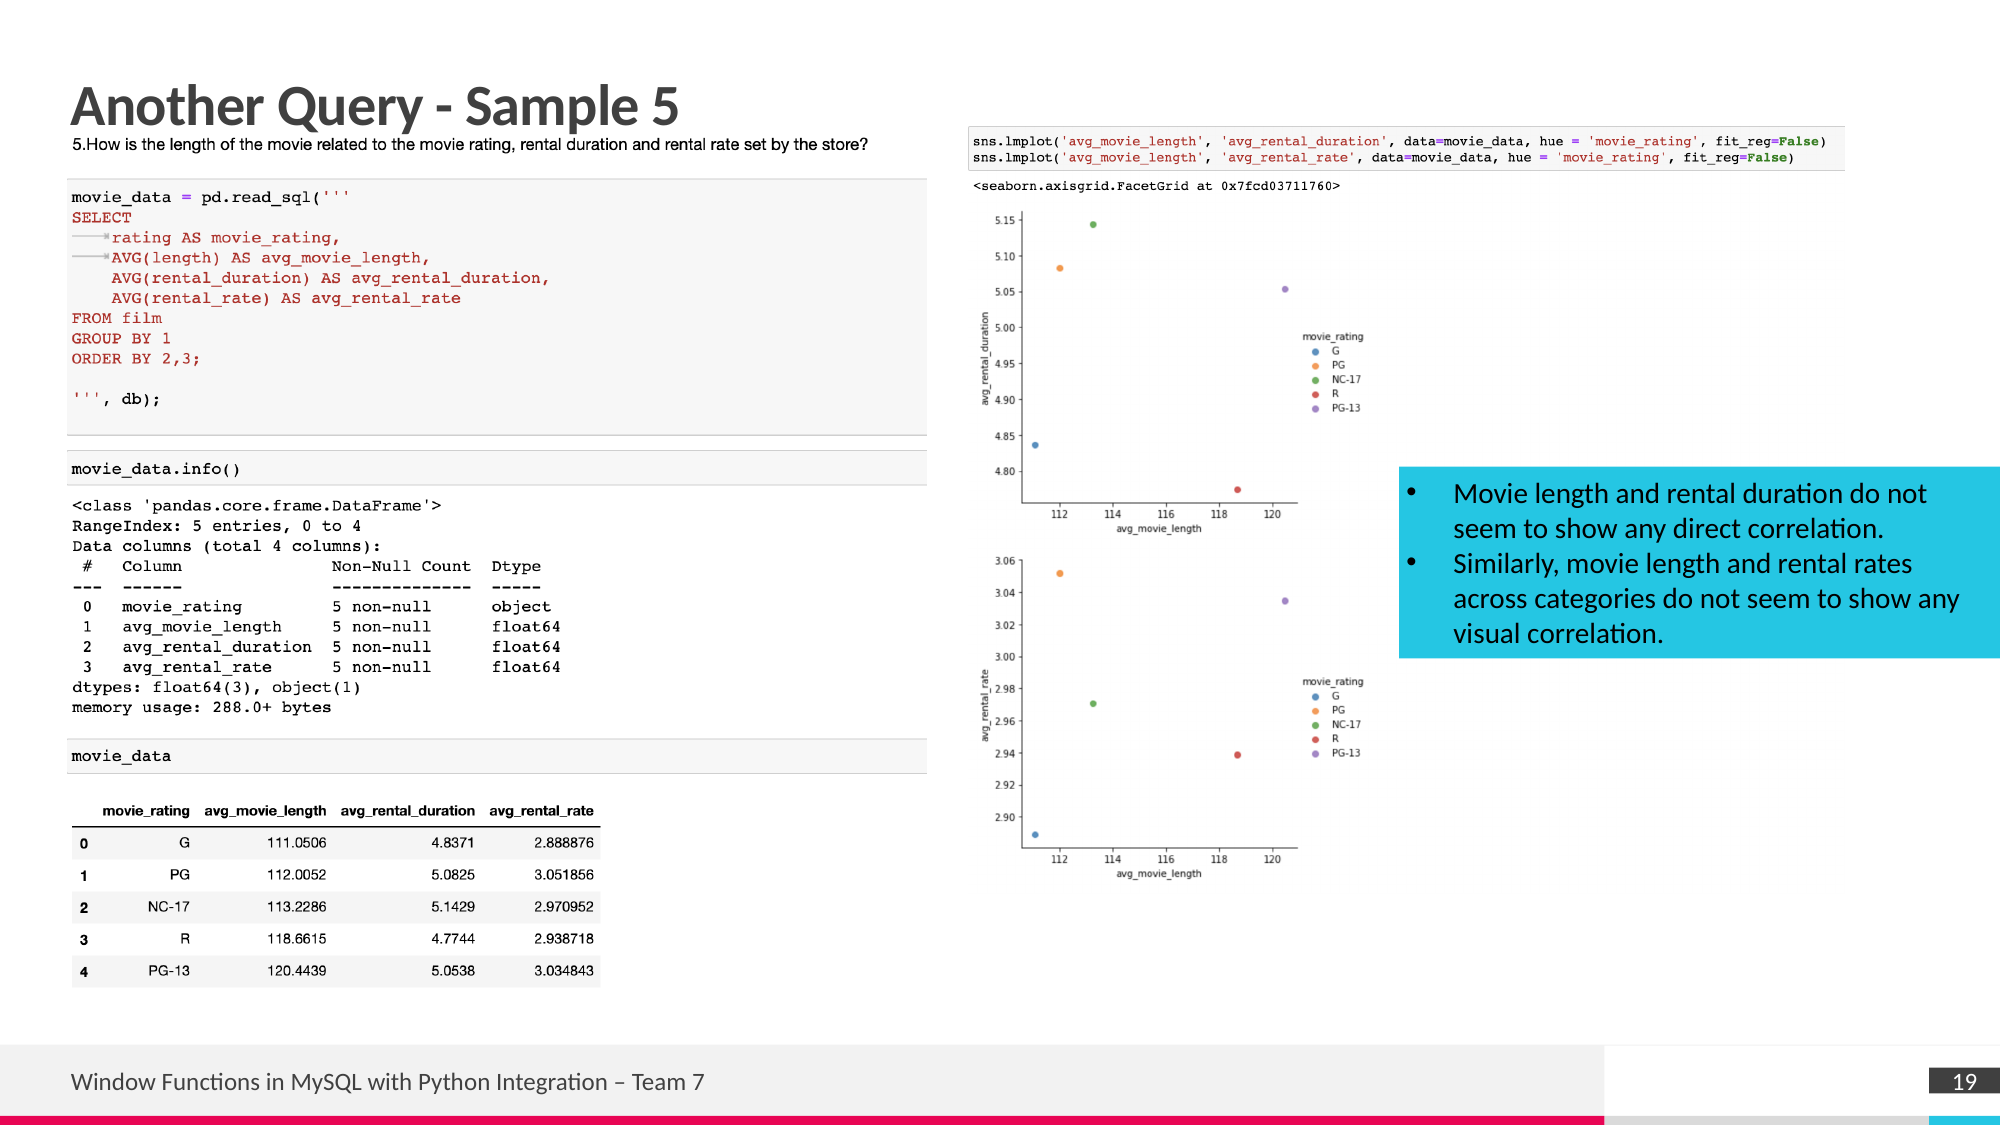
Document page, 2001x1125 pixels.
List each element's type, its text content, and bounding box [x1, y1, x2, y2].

text_box Movie length and rental duration do not seem to show any direct correlation. Similarly, movie length and rental rates across categories do not seem to show any visual correlation. [1851, 466, 2000, 659]
slide_number 17 [1929, 1067, 2000, 1094]
text_box Window Functions in MySQL with Python Integration – Team 7 [70, 1067, 1000, 1094]
picture [67, 119, 927, 1006]
picture [967, 126, 1845, 895]
title Another Query - Sample 5 [70, 70, 1932, 142]
